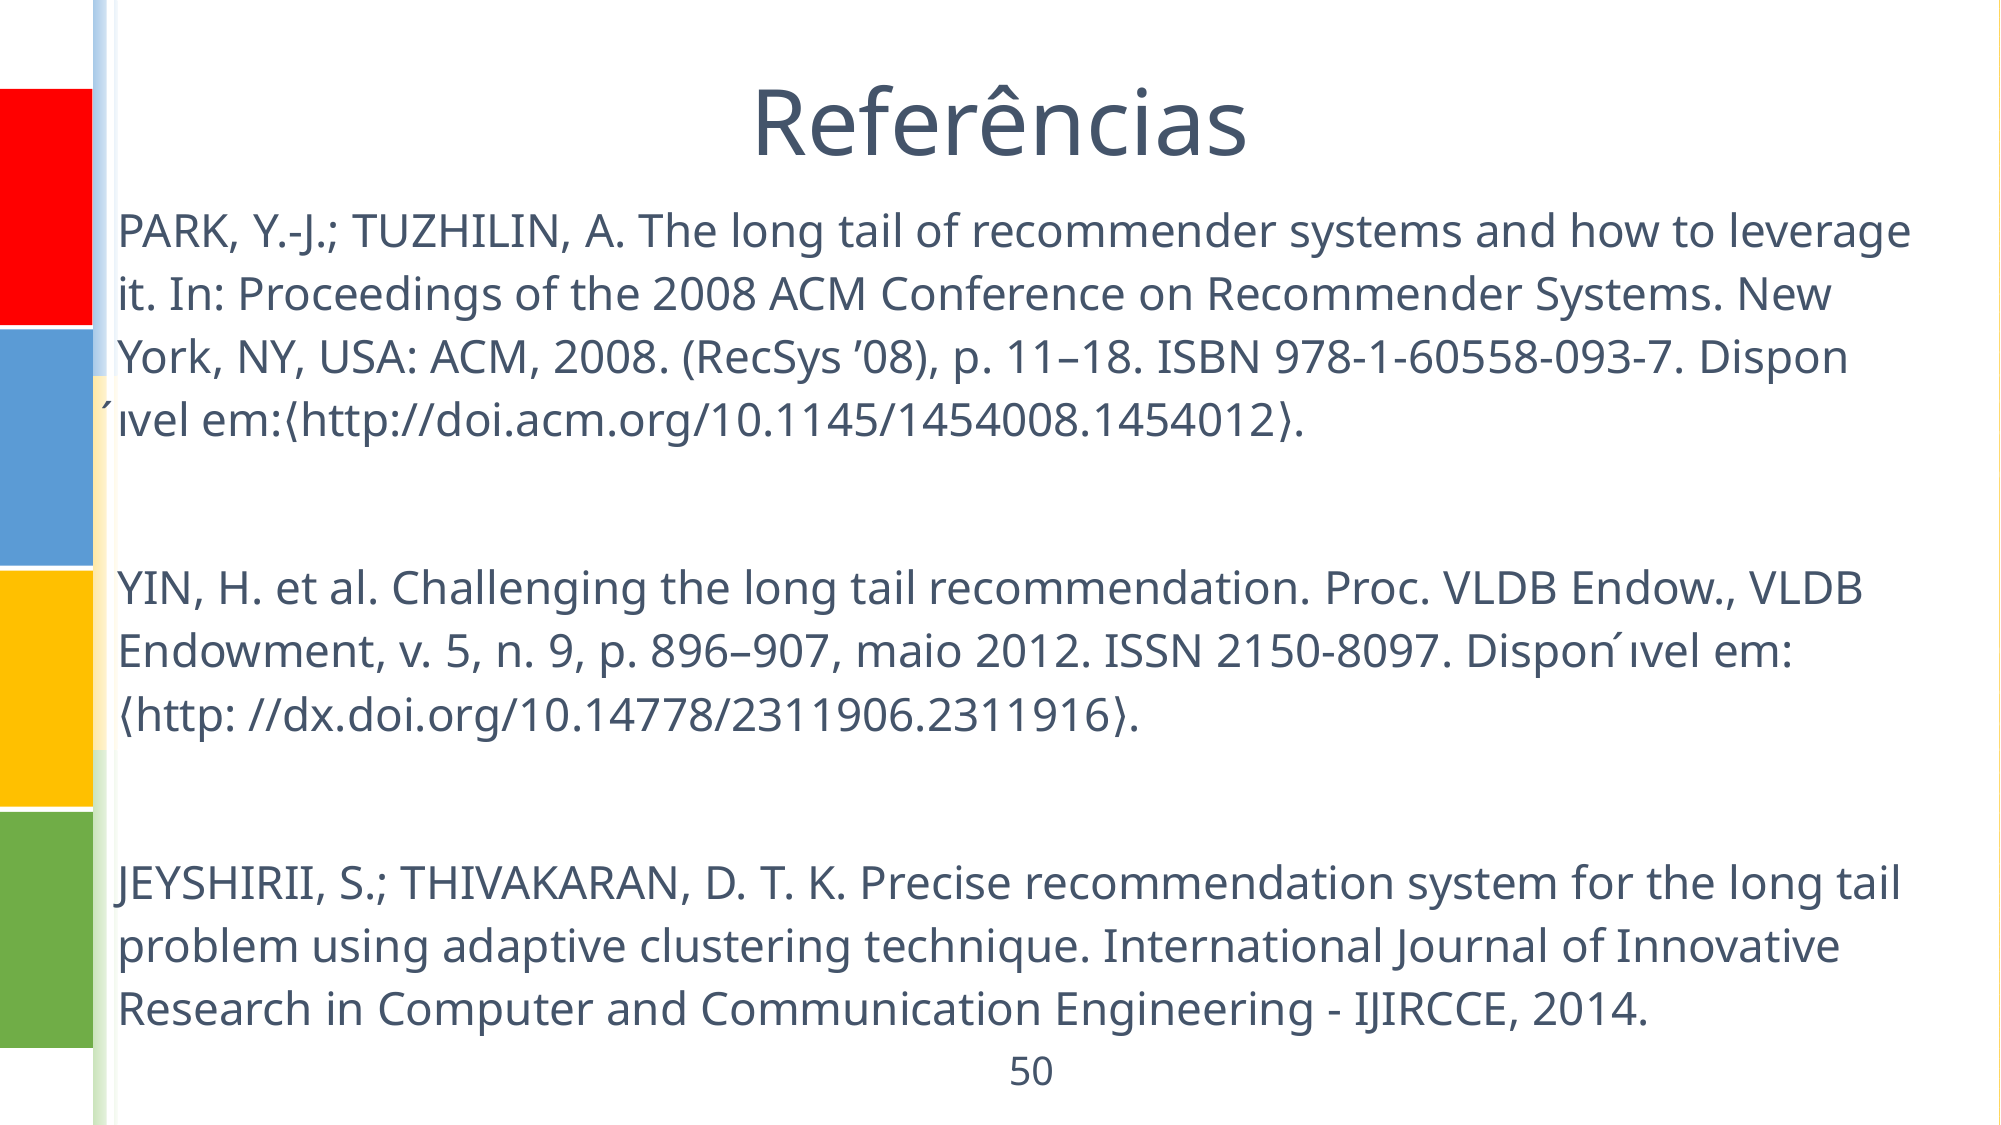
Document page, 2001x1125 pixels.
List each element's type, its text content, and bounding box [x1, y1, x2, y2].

text_box PARK, Y.-J.; TUZHILIN, A. The long tail of recommender systems and how to leverage it. In: Proceedings of the 2008 ACM Conference on Recommender Systems. New York, NY, USA: ACM, 2008. (RecSys ’08), p. 11–18. ISBN 978-1-60558-093-7. Dispon ́ıvel em:⟨http://doi.acm.org/10.1145/1454008.1454012⟩. YIN, H. et al. Challenging the long tail recommendation. Proc. VLDB Endow., VLDB Endowment, v. 5, n. 9, p. 896–907, maio 2012. ISSN 2150-8097. Dispon ́ıvel em: ⟨http: //dx.doi.org/10.14778/2311906.2311916⟩. JEYSHIRII, S.; THIVAKARAN, D. T. K. Precise recommendation system for the long tail problem using adaptive clustering technique. International Journal of Innovative Research in Computer and Communication Engineering - IJIRCCE, 2014. [102, 177, 1933, 1043]
title Referências [137, 9, 1863, 177]
slide_number ‹#› [762, 1043, 1300, 1103]
